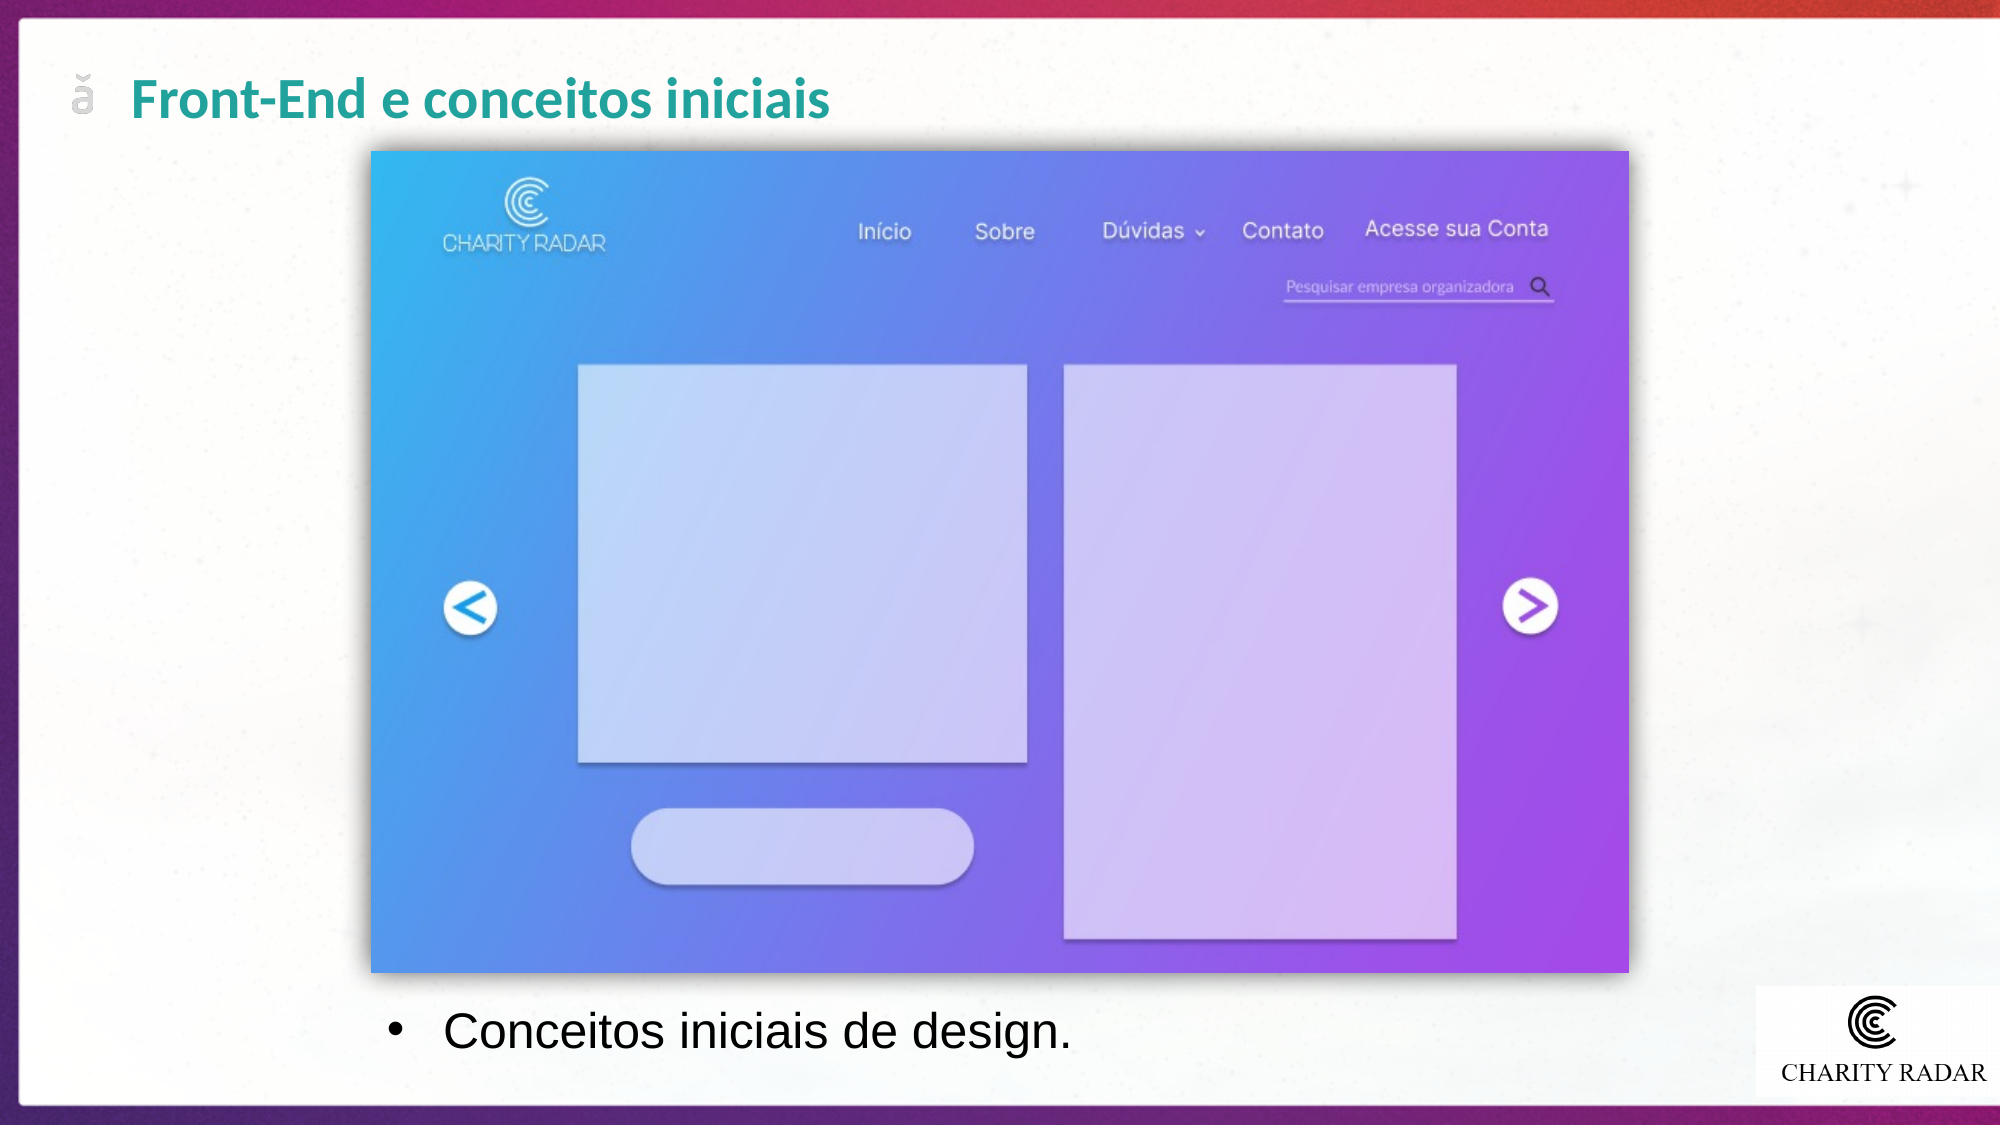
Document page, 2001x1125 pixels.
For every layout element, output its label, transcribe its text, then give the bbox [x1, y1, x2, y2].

text_box Front-End e conceitos iniciais [124, 66, 1163, 165]
picture [0, 0, 2000, 1125]
text_box Conceitos iniciais de design. [371, 990, 1149, 1125]
